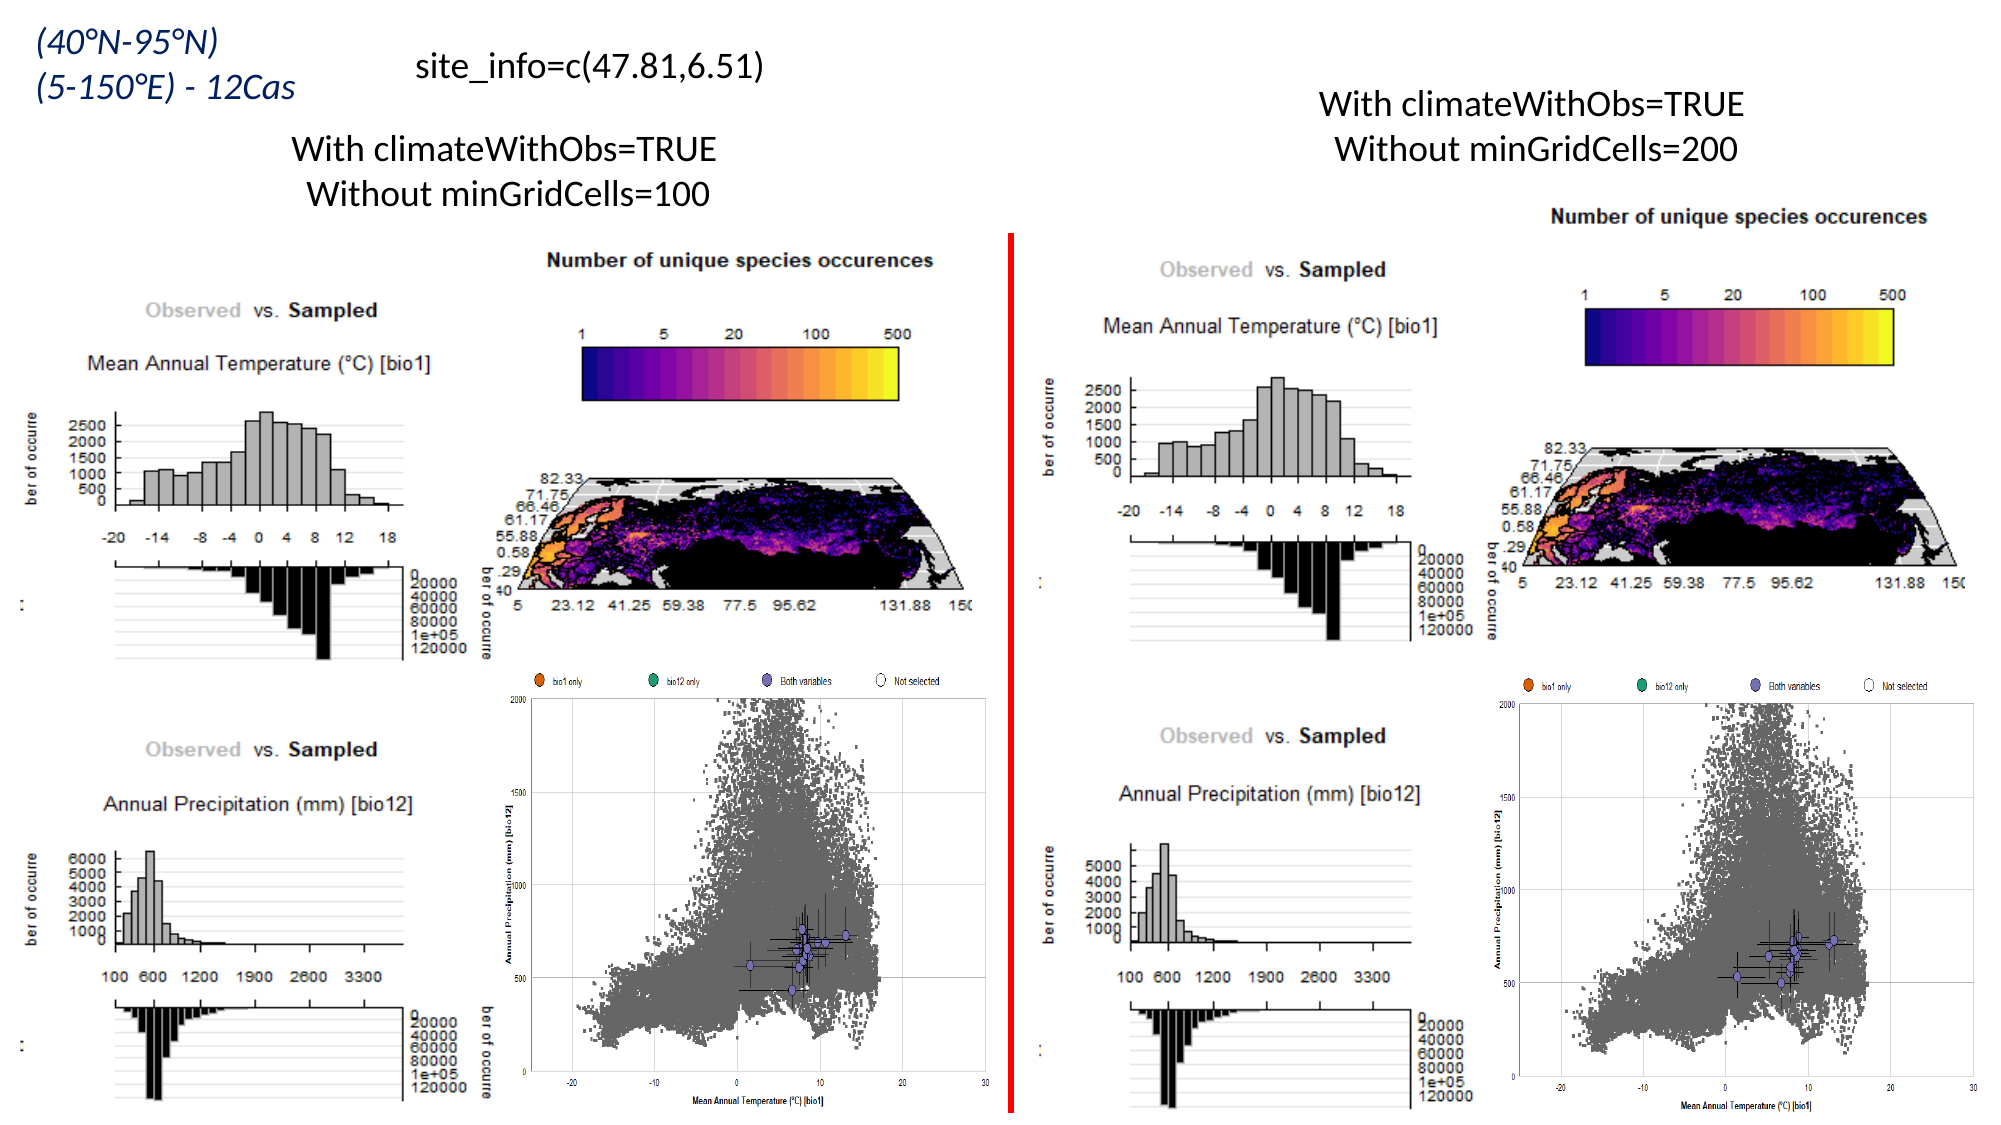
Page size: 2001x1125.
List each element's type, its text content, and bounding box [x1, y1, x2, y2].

text_box With climateWithObs=TRUE Without minGridCells=200 [1157, 71, 1916, 177]
picture [20, 223, 992, 1116]
text_box (40°N-95°N) (5-150°E) - 12Cas [20, 9, 644, 115]
picture [1039, 177, 1980, 1122]
text_box With climateWithObs=TRUE Without minGridCells=100 [129, 116, 888, 222]
text_box site_info=c(47.81,6.51) [400, 33, 1401, 94]
